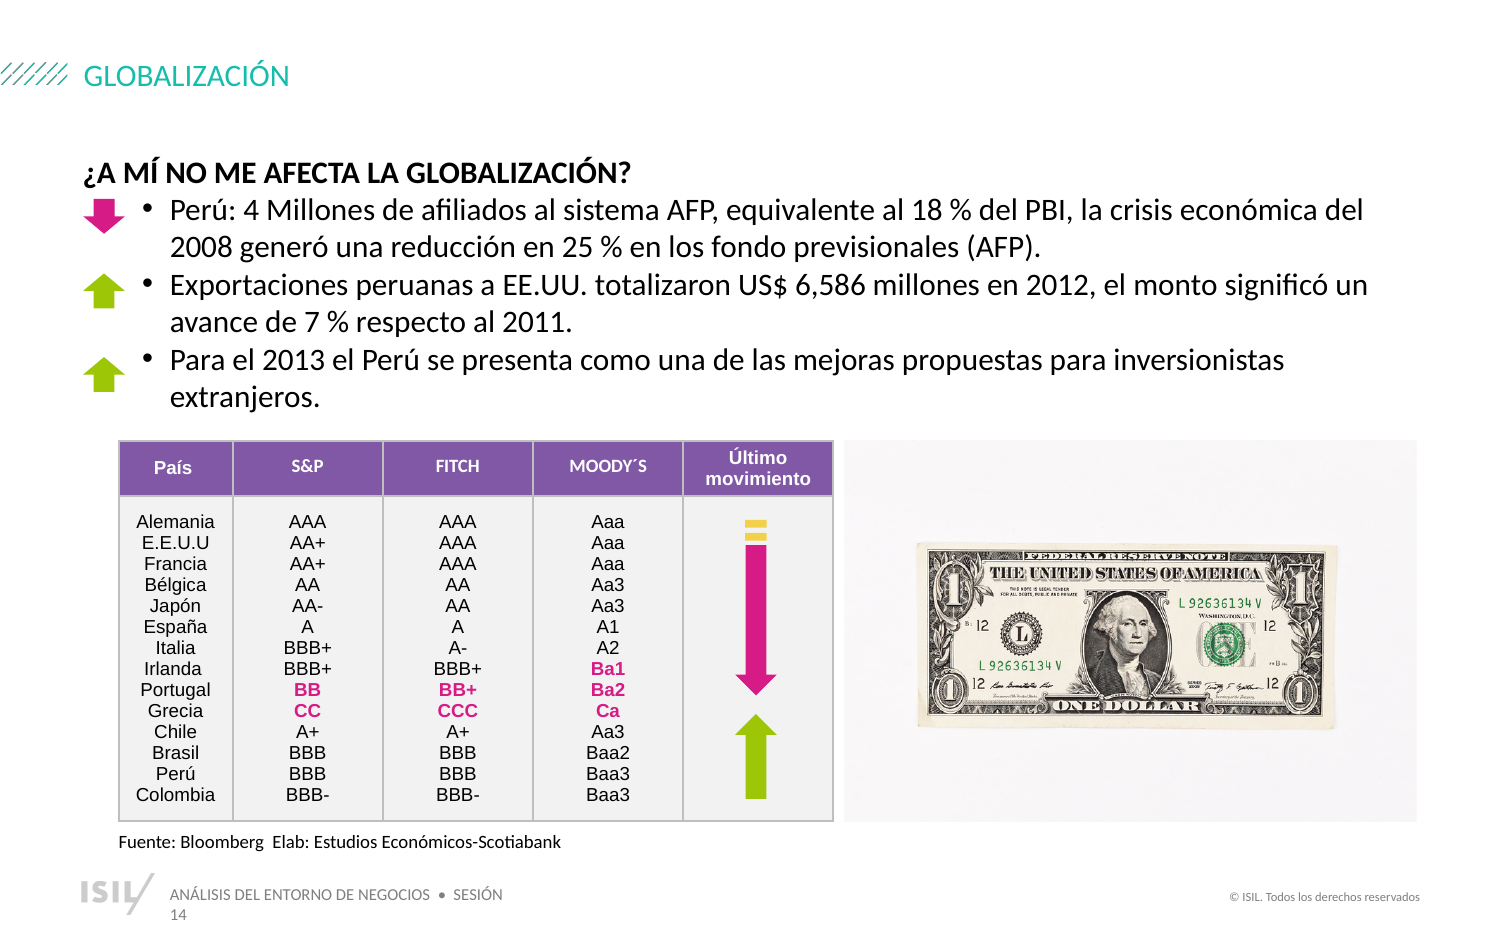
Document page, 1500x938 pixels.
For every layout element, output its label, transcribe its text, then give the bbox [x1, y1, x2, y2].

table_cell Alemania E.E.U.U Francia Bélgica Japón España Italia Irlanda Portugal Grecia Chile Brasil Perú Colombia [120, 497, 232, 820]
text_box [735, 714, 777, 799]
text_box [745, 519, 767, 528]
text_box [735, 545, 777, 696]
text_box [83, 198, 125, 234]
table_header FITCH [384, 442, 532, 495]
table_header País [120, 442, 232, 495]
text_box [83, 357, 125, 392]
text_box Fuente: Bloomberg Elab: Estudios Económicos-Scotiabank [118, 829, 622, 852]
text_box [83, 273, 125, 309]
table_cell [684, 497, 832, 820]
text_box GLOBALIZACIÓN [83, 54, 763, 93]
table_cell AAA AAA AAA AA AA A A- BBB+ BB+ CCC A+ BBB BBB BBB- [384, 497, 532, 820]
table_header MOODY´S [534, 442, 682, 495]
picture [843, 440, 1417, 822]
text_box ¿A MÍ NO ME AFECTA LA GLOBALIZACIÓN? Perú: 4 Millones de afiliados al sistema AFP, equivalente al 18 % del PBI, la crisis económica del 2008 generó una reducción en 25 % en los fondo previsionales (AFP). Exportaciones peruanas a EE.UU. totalizaron US$ 6,586 millones en 2012, el monto significó un avance de 7 % respecto al 2011. Para el 2013 el Perú se presenta como una de las mejoras propuestas para inversionistas extranjeros. [82, 151, 1418, 415]
picture [0, 62, 68, 86]
table_cell AAA AA+ AA+ AA AA- A BBB+ BBB+ BB CC A+ BBB BBB BBB- [234, 497, 382, 820]
table_cell Aaa Aaa Aaa Aa3 Aa3 A1 A2 Ba1 Ba2 Ca Aa3 Baa2 Baa3 Baa3 [534, 497, 682, 820]
table_header S&P [234, 442, 382, 495]
text_box [745, 532, 767, 541]
table_header Último movimiento [684, 442, 832, 495]
